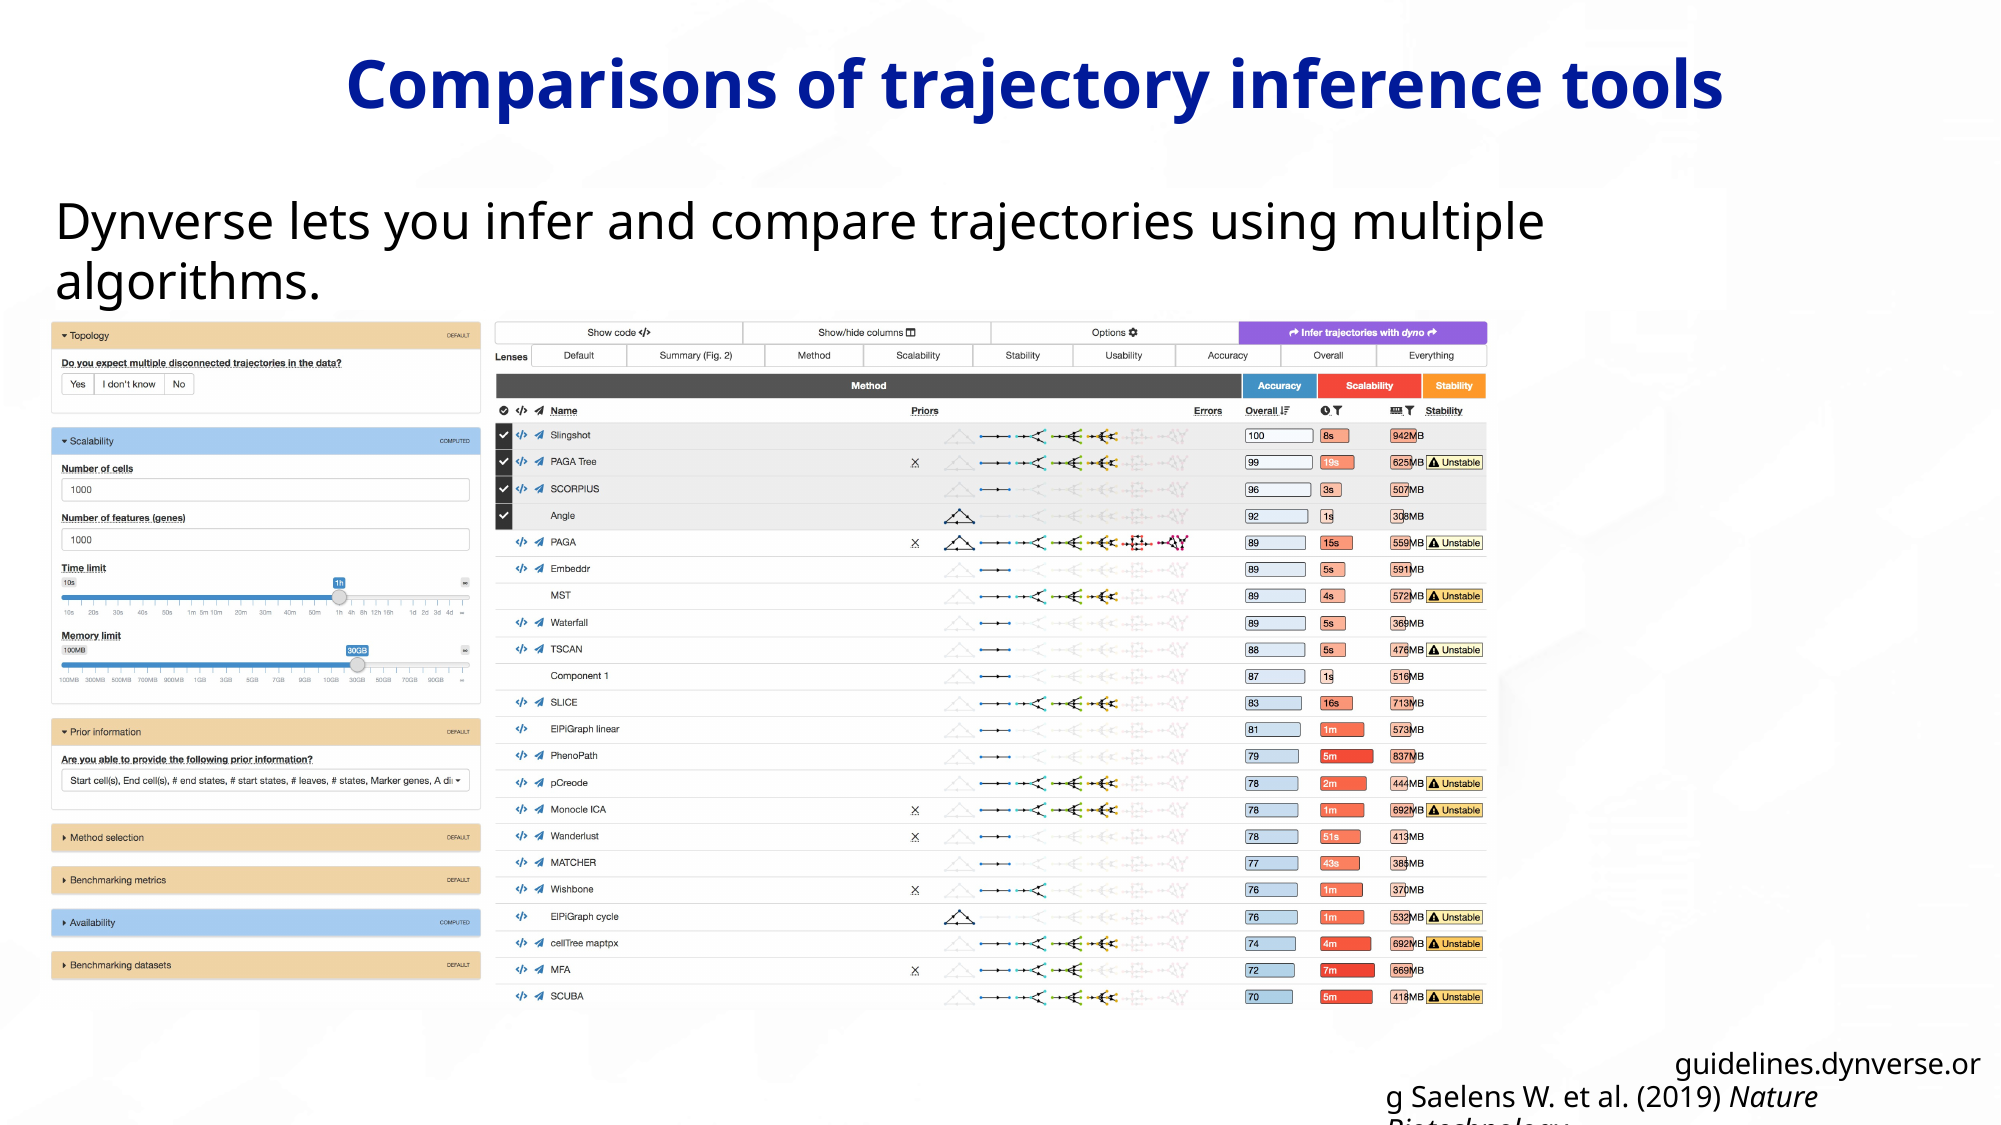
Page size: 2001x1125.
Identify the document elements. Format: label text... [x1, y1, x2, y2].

title Comparisons of trajectory inference tools [64, 0, 1936, 230]
text_box guidelines.dynverse.org Saelens W. et al. (2019) Nature Biotechnology. [1383, 1042, 1988, 1125]
text_box Dynverse lets you infer and compare trajectories using multiple algorithms. [55, 187, 1727, 310]
picture [0, 0, 2000, 1125]
